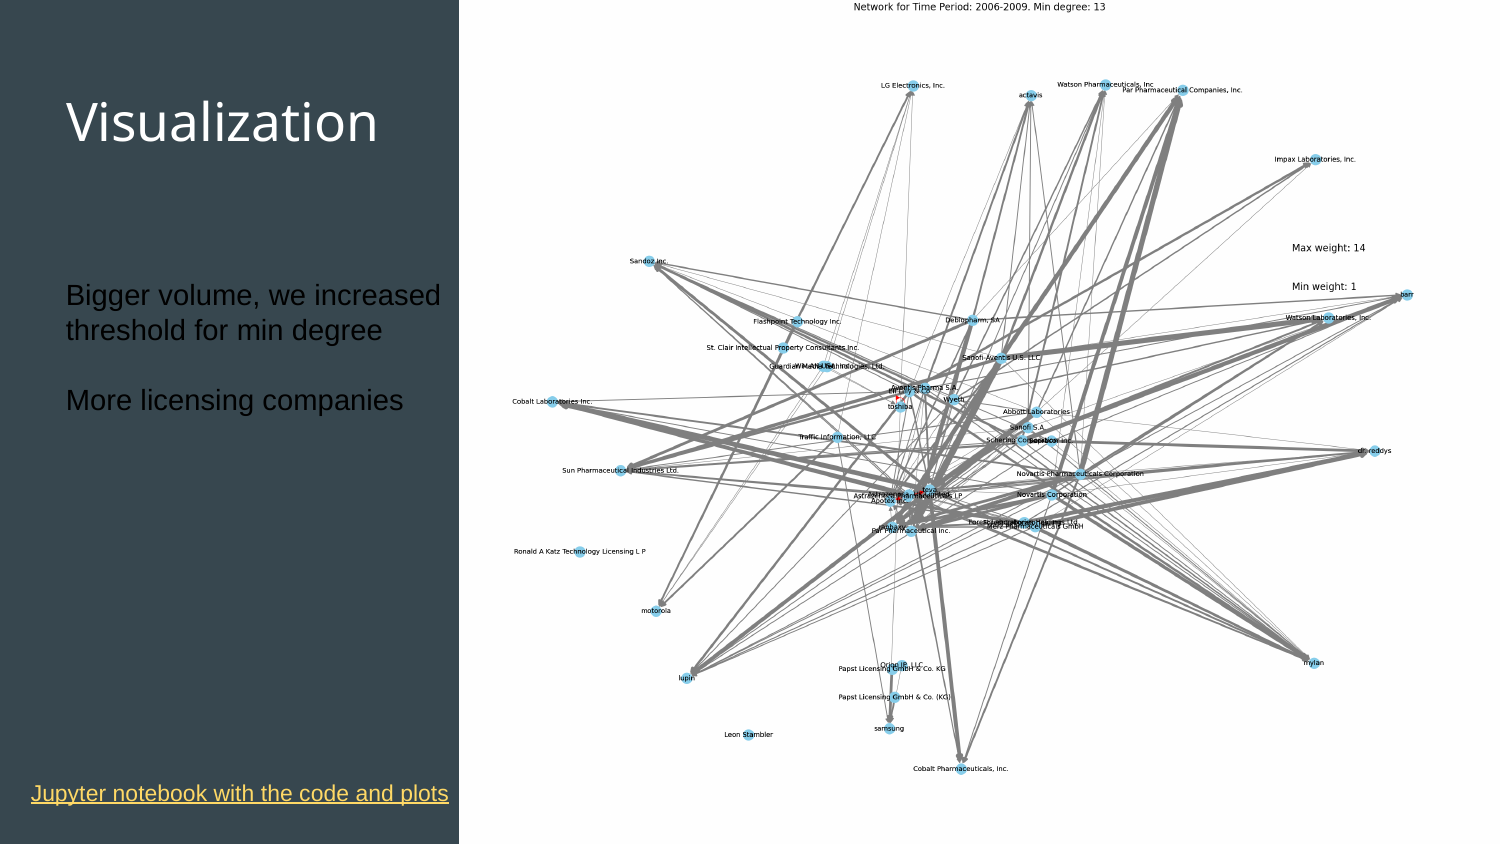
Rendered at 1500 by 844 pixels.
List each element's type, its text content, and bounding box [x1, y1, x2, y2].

title Visualization [51, 72, 459, 167]
text_box Bigger volume, we increased threshold for min degree More licensing companies [51, 268, 459, 424]
text_box Jupyter notebook with the code and plots [16, 770, 459, 813]
picture [459, 0, 1500, 844]
